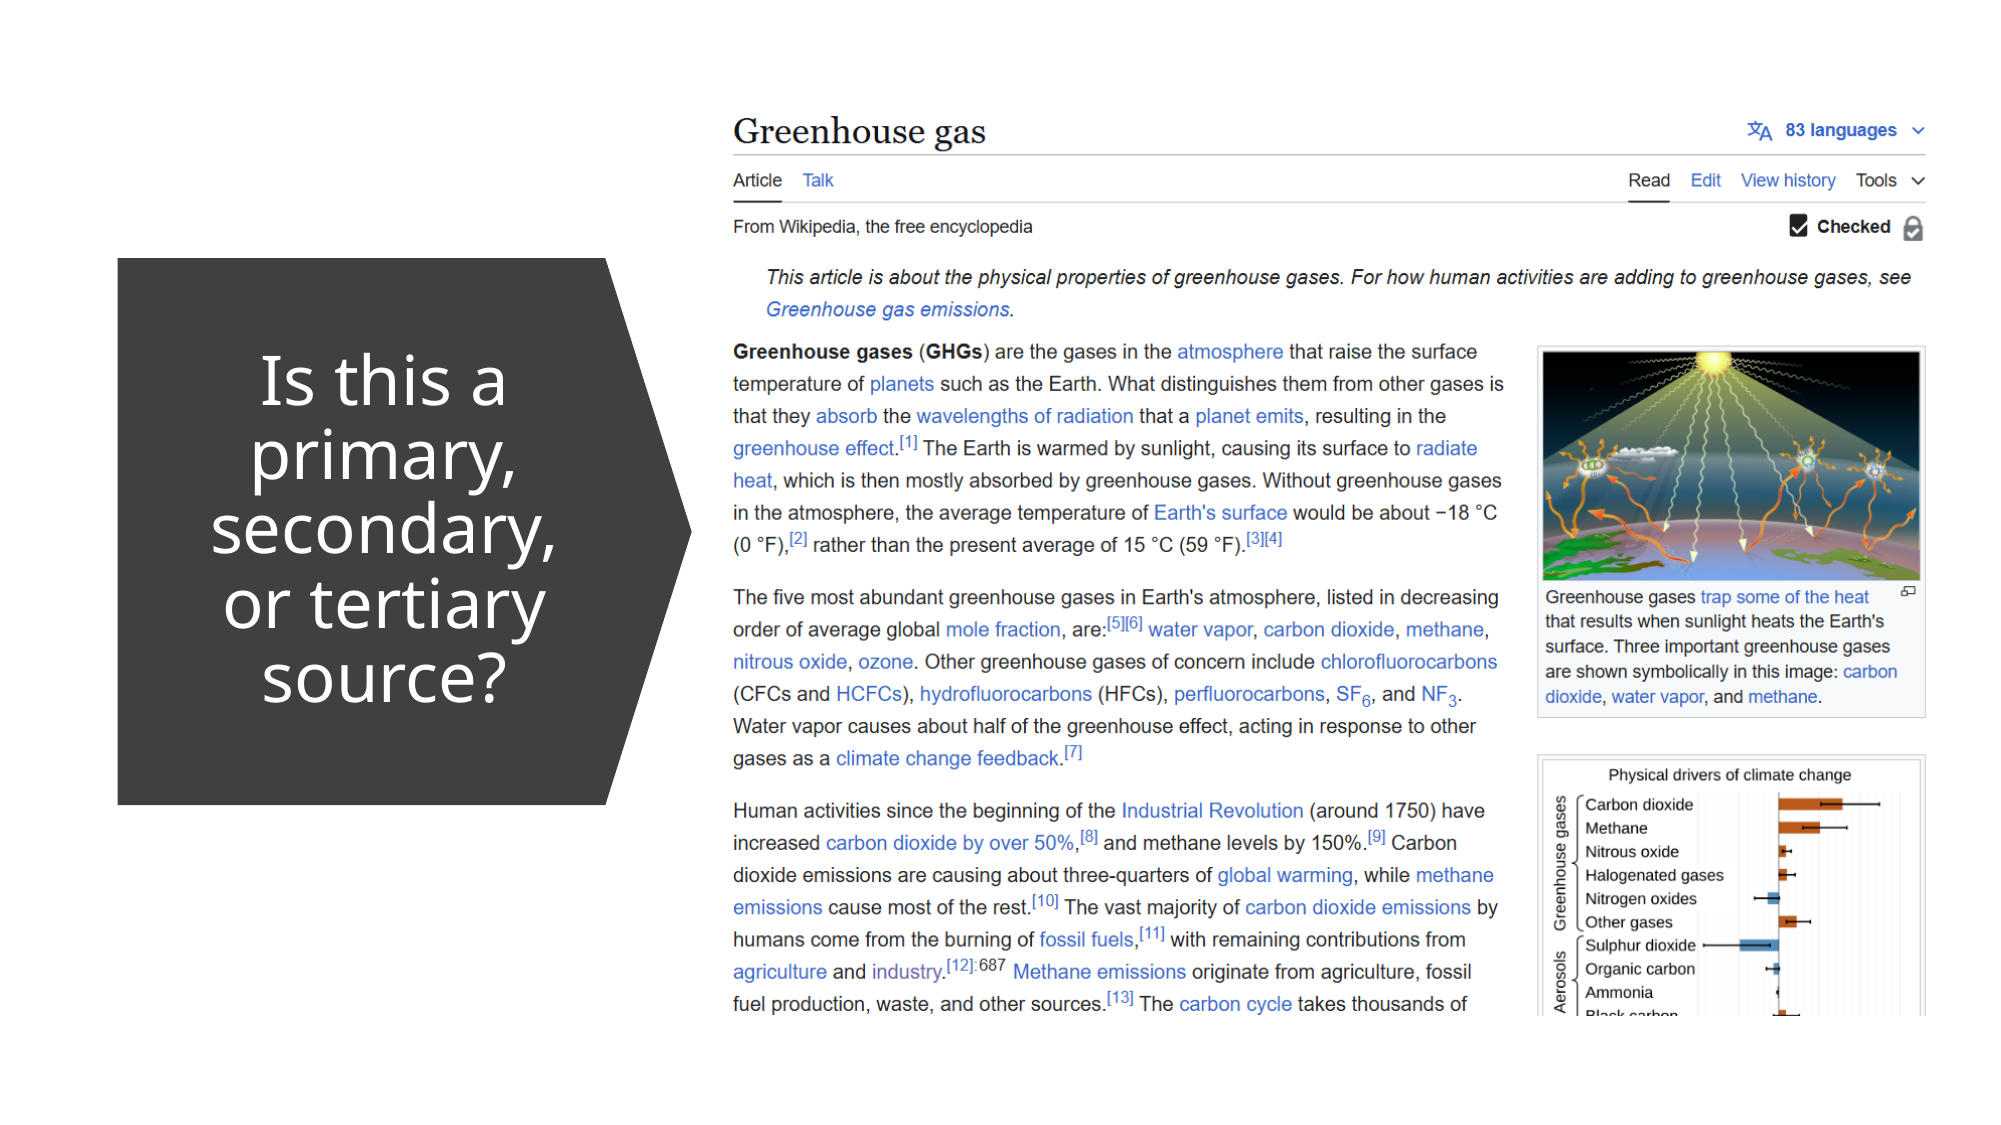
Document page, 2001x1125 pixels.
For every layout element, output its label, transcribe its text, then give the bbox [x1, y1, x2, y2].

title Is this a primary, secondary, or tertiary source? [168, 322, 601, 741]
text_box [116, 256, 694, 807]
picture [722, 108, 1960, 1016]
